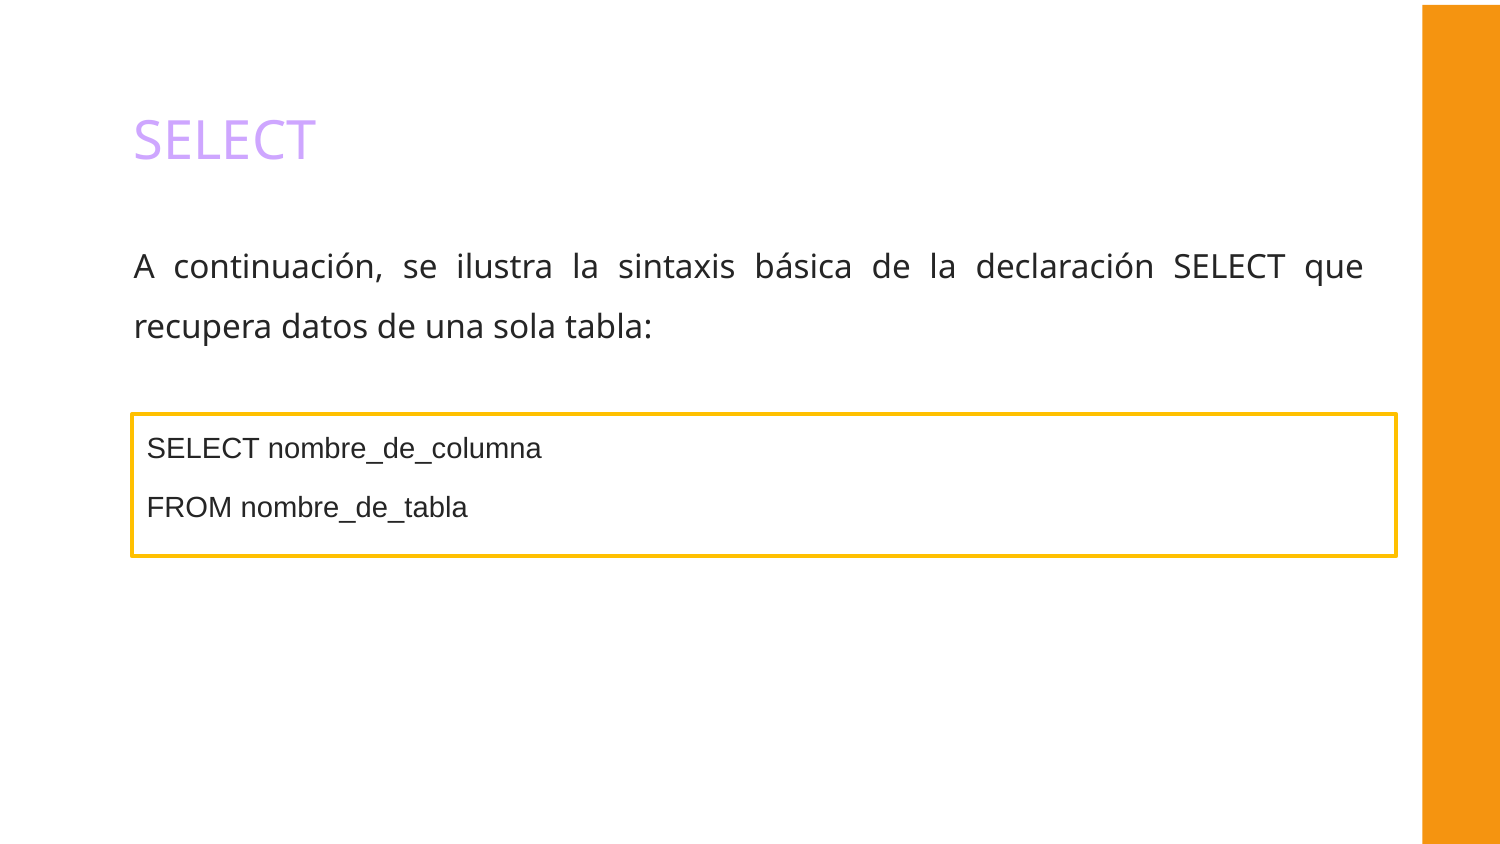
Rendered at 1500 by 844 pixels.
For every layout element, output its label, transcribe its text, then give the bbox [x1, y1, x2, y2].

text_box [1422, 4, 1500, 844]
text_box SELECT [118, 90, 1342, 217]
text_box A continuación, se ilustra la sintaxis básica de la declaración SELECT que recupera datos de una sola tabla: [118, 217, 1382, 413]
text_box SELECT nombre_de_columna FROM nombre_de_tabla [131, 414, 1397, 557]
